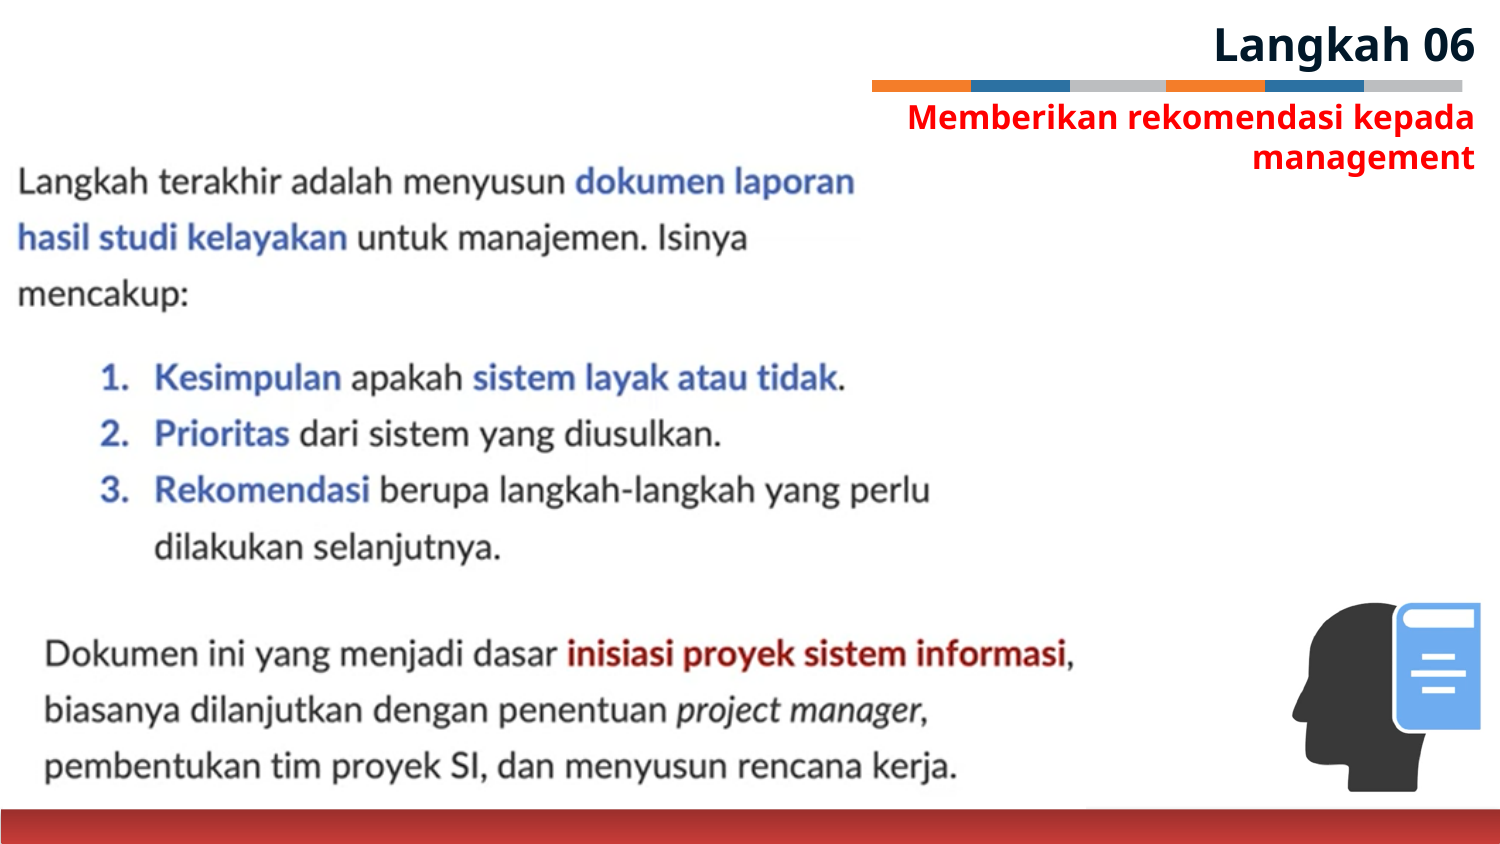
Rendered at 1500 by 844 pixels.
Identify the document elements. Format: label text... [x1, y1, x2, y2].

picture [2, 149, 1087, 809]
text_box Langkah 06 Memberikan rekomendasi kepada management [746, 8, 1491, 184]
picture [1277, 595, 1495, 804]
text_box [1, 809, 1500, 844]
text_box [871, 79, 1463, 92]
